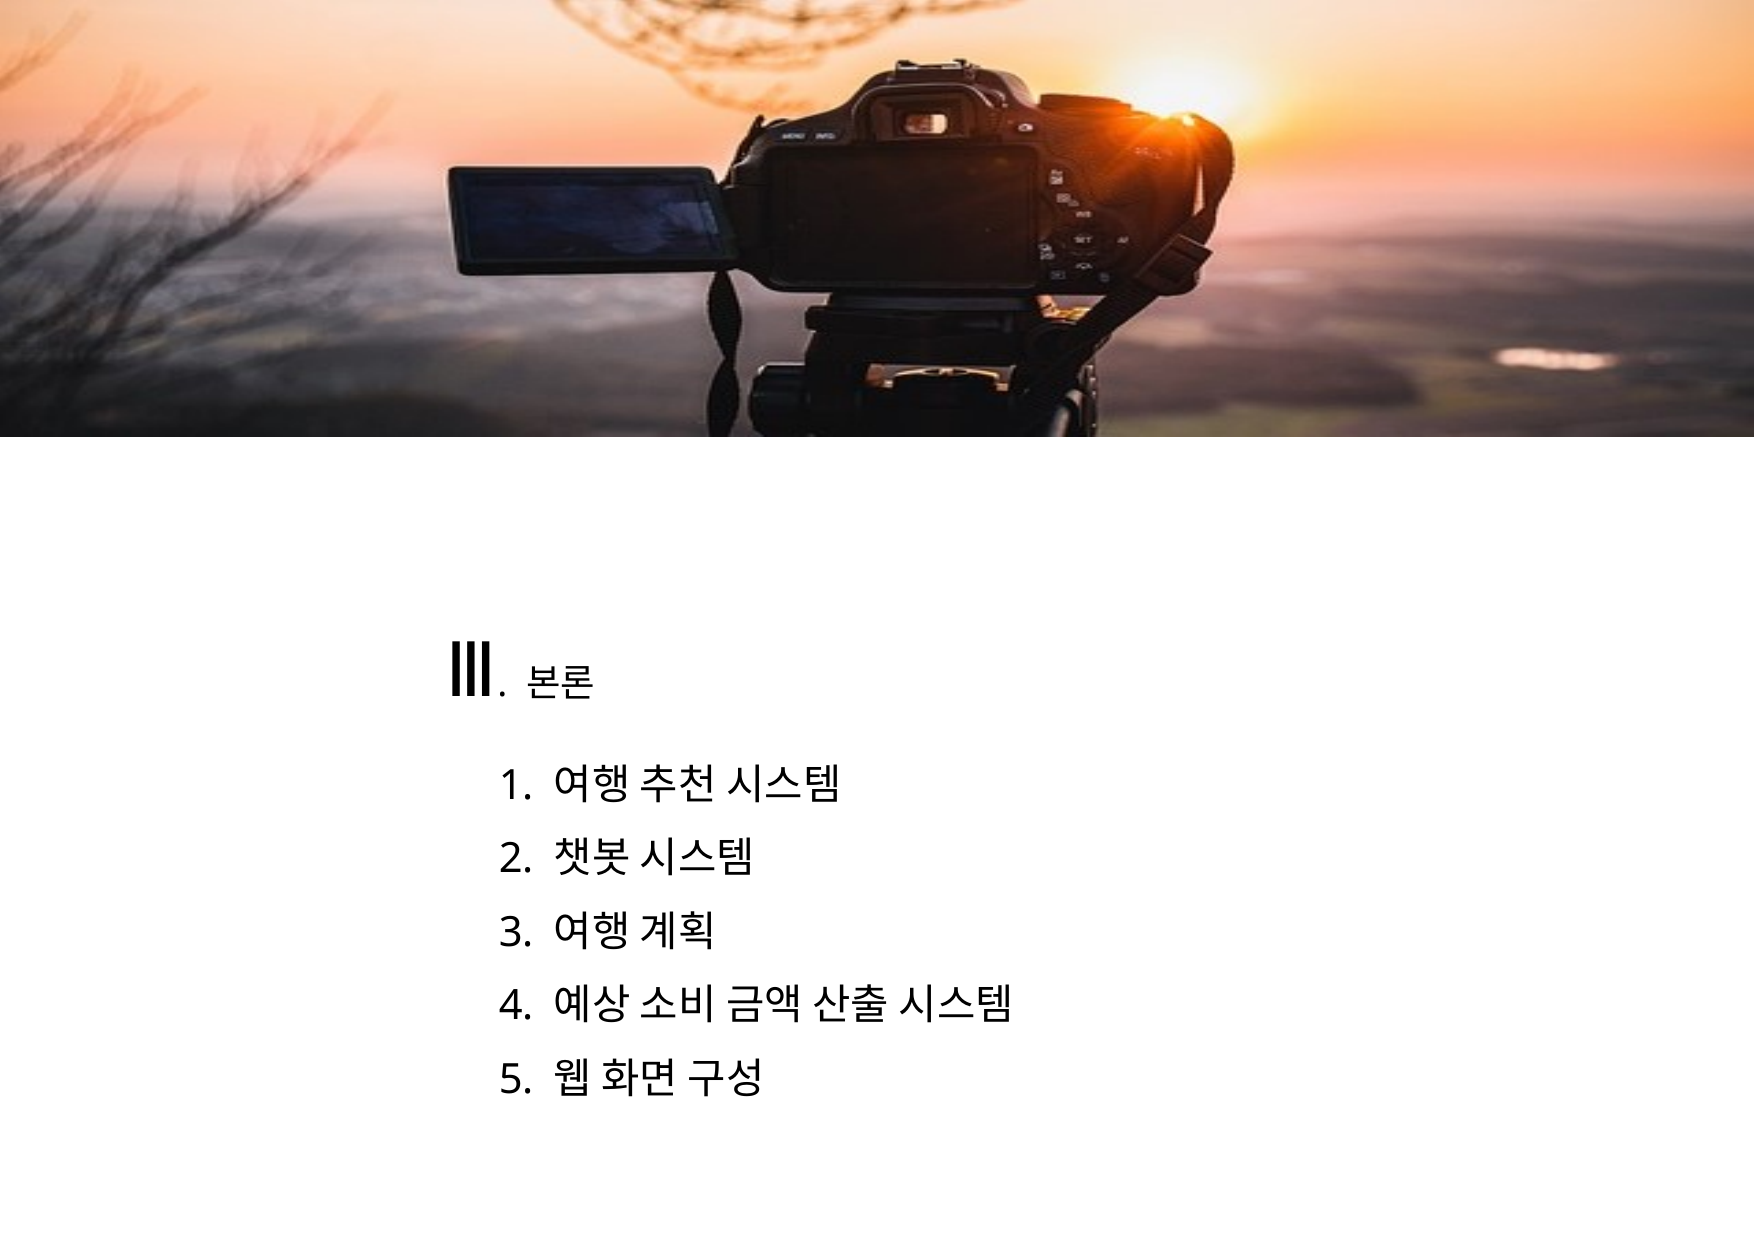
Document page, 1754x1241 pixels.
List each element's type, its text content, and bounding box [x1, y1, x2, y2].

text_box 여행 추천 시스템 챗봇 시스템 여행 계획 예상 소비 금액 산출 시스템 웹 화면 구성 [484, 750, 1300, 1110]
picture [0, 0, 1754, 438]
text_box Ⅲ. 본론 [431, 614, 1199, 719]
